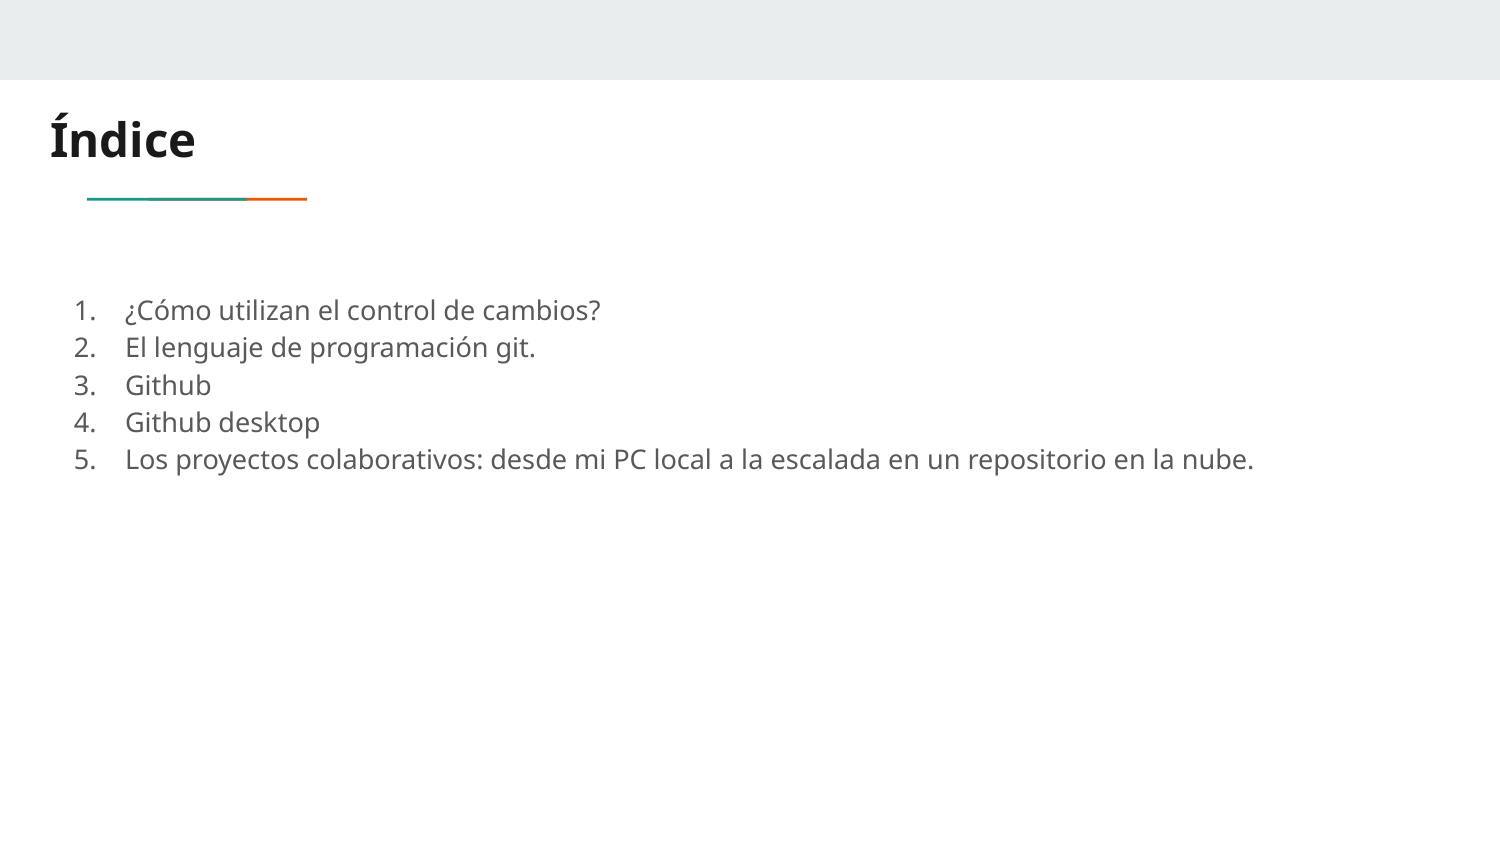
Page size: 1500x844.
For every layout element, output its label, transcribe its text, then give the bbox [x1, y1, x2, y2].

title Índice [35, 94, 1297, 183]
list ¿Cómo utilizan el control de cambios? El lenguaje de programación git. Github Github desktop Los proyectos colaborativos: desde mi PC local a la escalada en un repositorio en la nube. [35, 273, 1297, 645]
